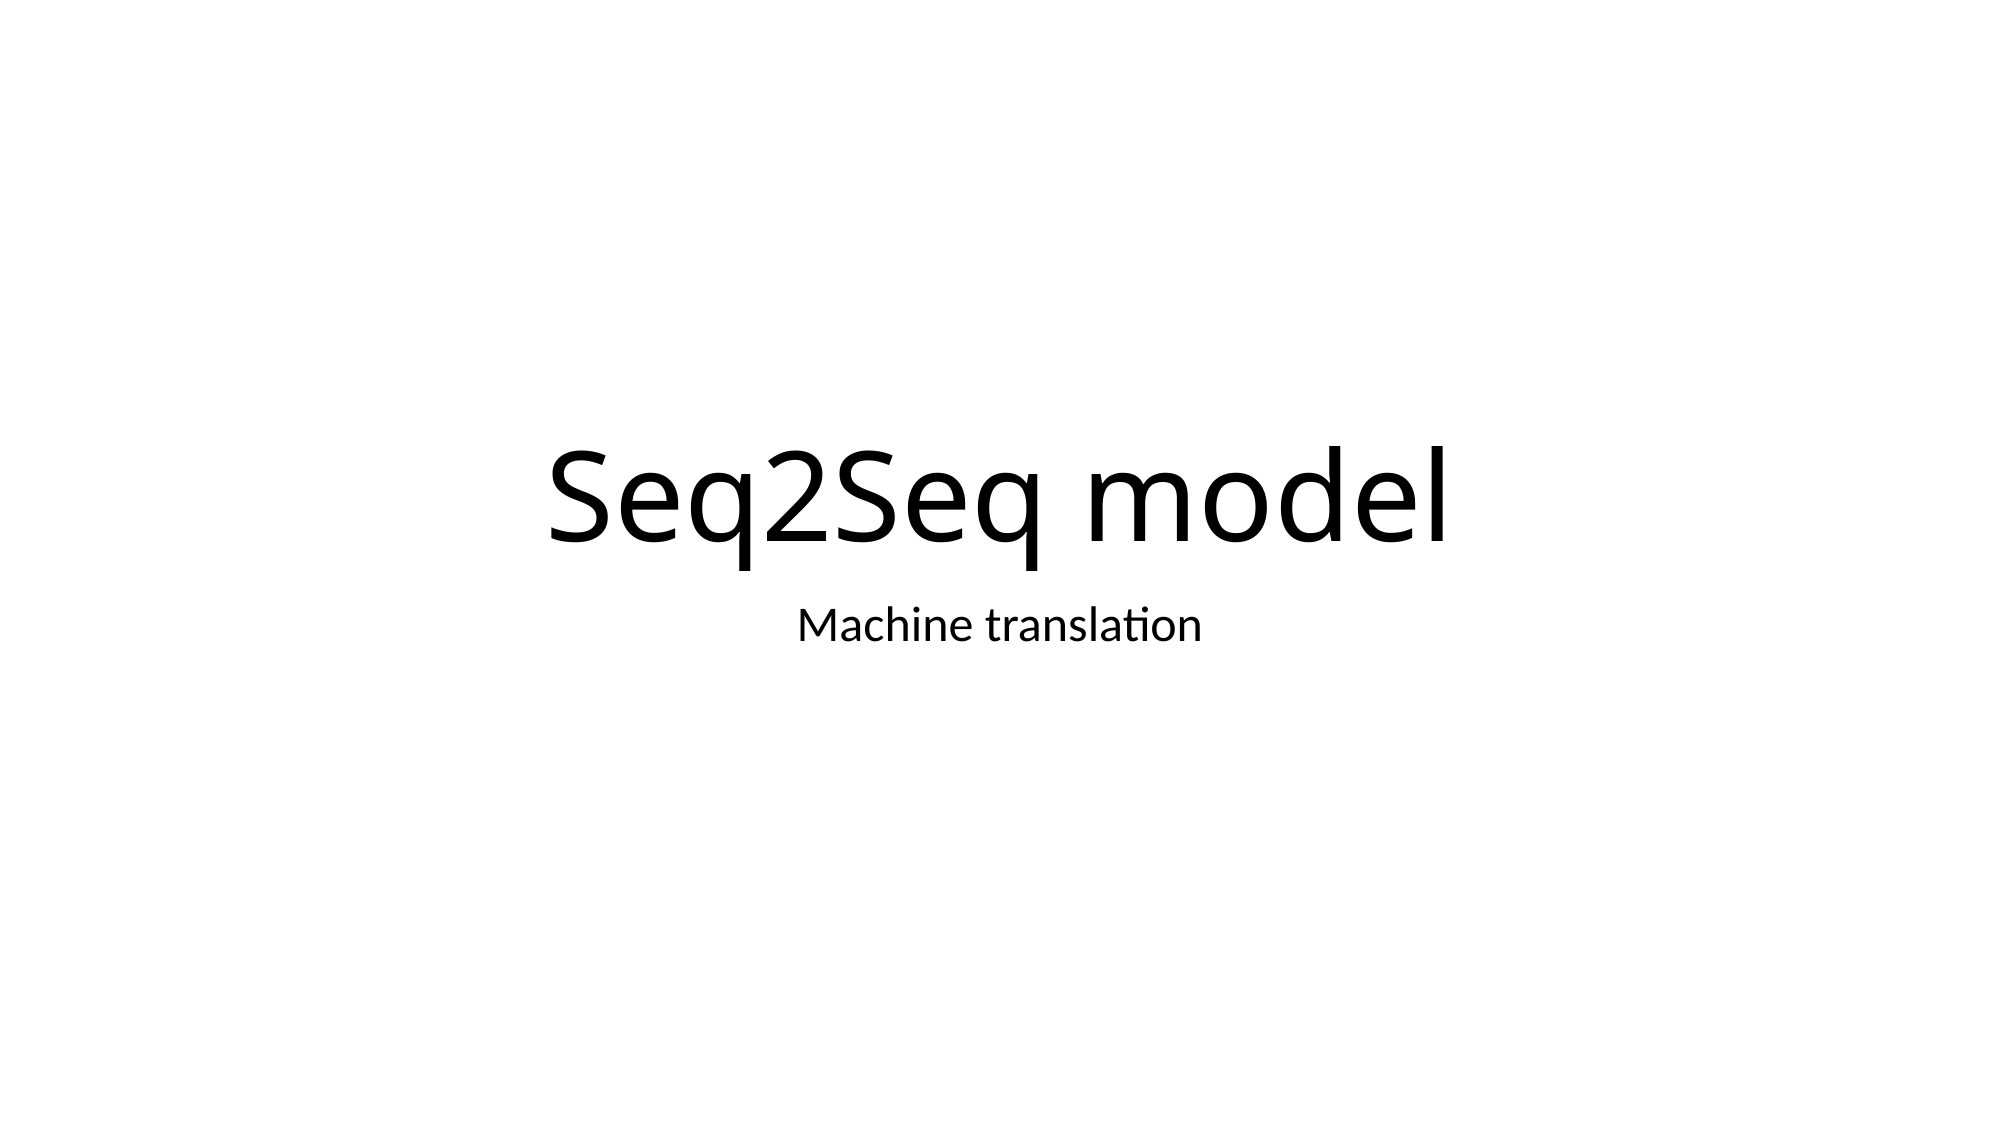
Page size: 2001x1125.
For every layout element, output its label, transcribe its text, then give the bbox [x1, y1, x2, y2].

subtitle Machine translation [249, 590, 1750, 863]
title Seq2Seq model [249, 184, 1750, 576]
